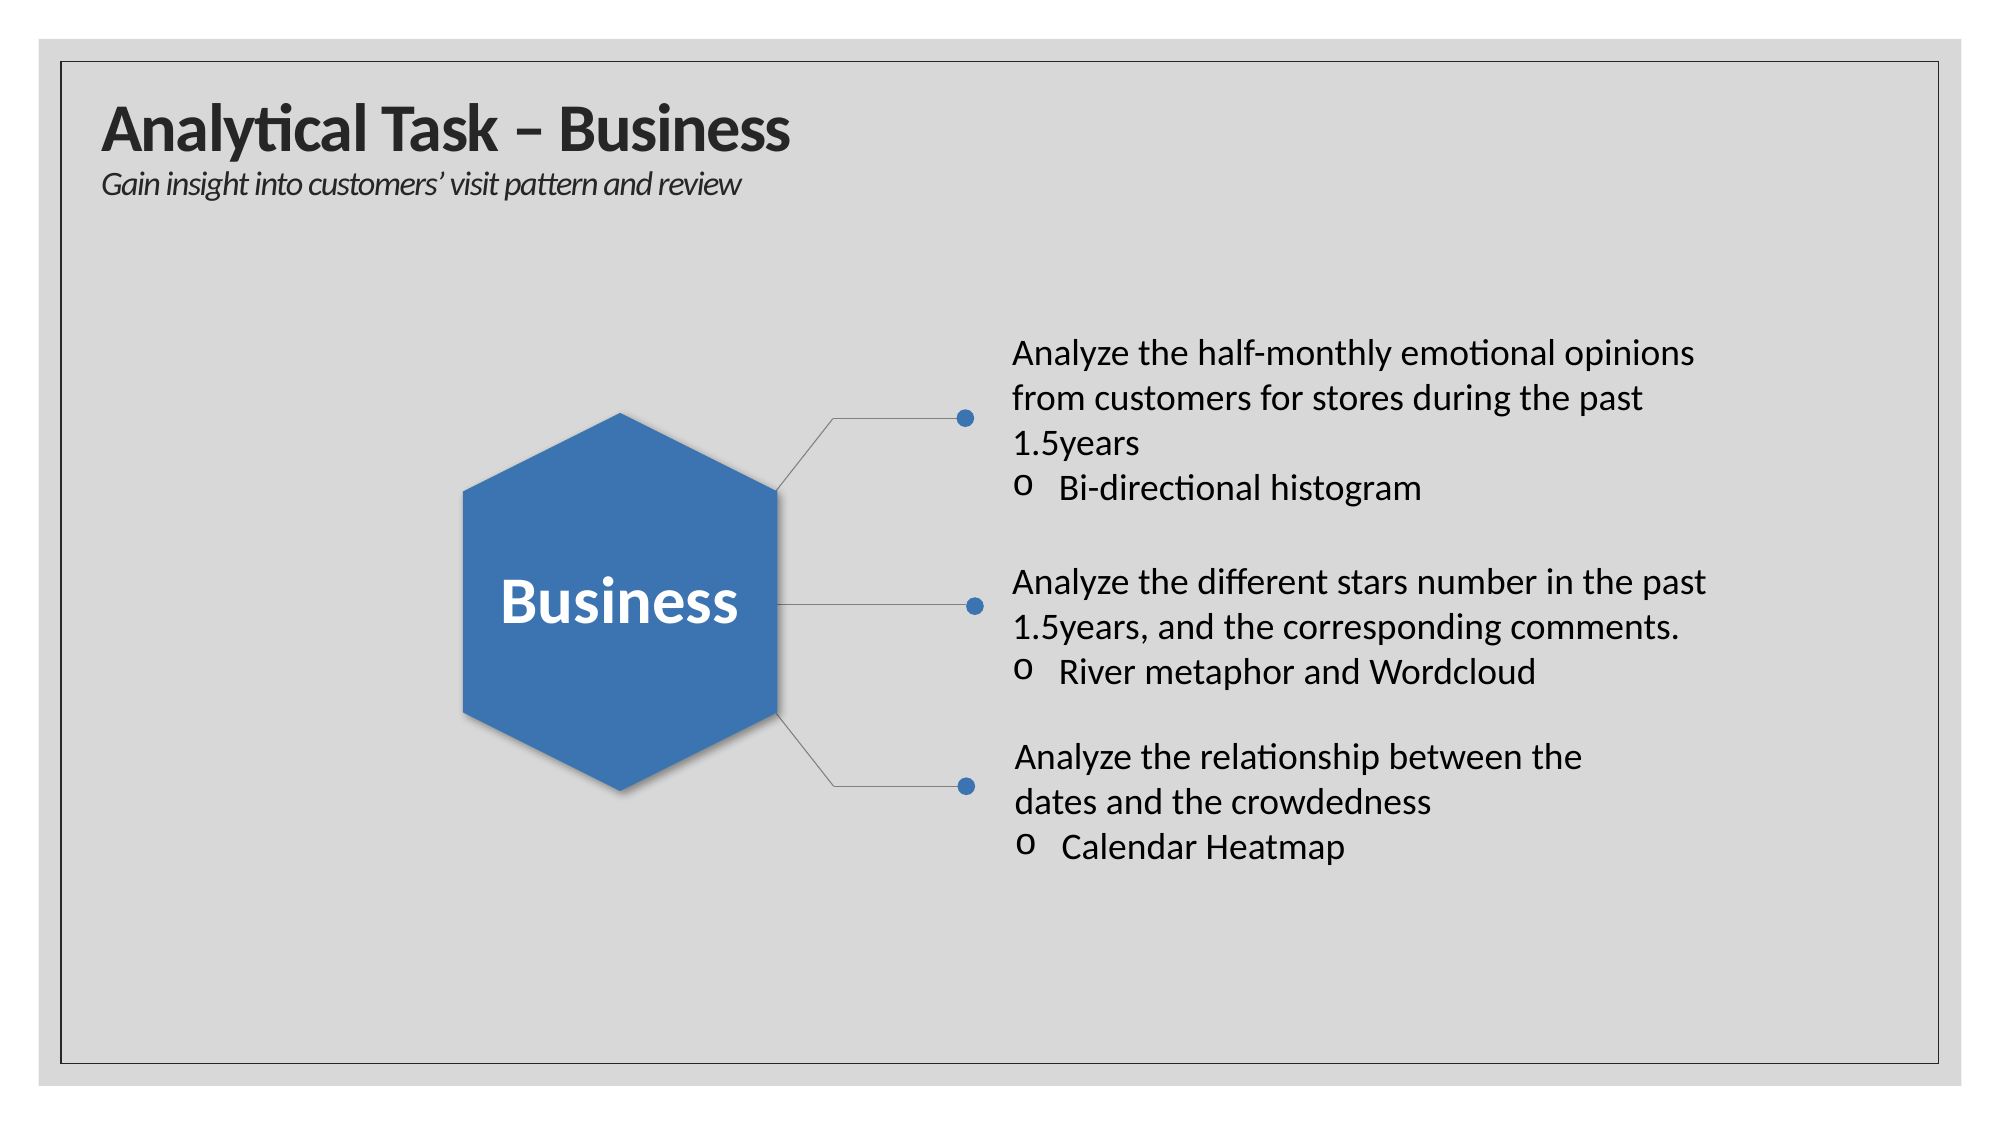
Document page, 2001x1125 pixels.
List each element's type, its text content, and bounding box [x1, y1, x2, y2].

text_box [783, 597, 984, 615]
title Analytical Task – Business Gain insight into customers’ visit pattern and review [86, 84, 1928, 253]
text_box Analyze the half-monthly emotional opinions from customers for stores during the past 1.5years Bi-directional histogram [997, 320, 1752, 515]
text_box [462, 412, 778, 791]
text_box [779, 713, 976, 796]
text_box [777, 409, 975, 492]
text_box Analyze the different stars number in the past 1.5years, and the corresponding comments. River metaphor and Wordcloud [997, 549, 1752, 700]
text_box Analyze the relationship between the dates and the crowdedness Calendar Heatmap [999, 724, 1630, 875]
